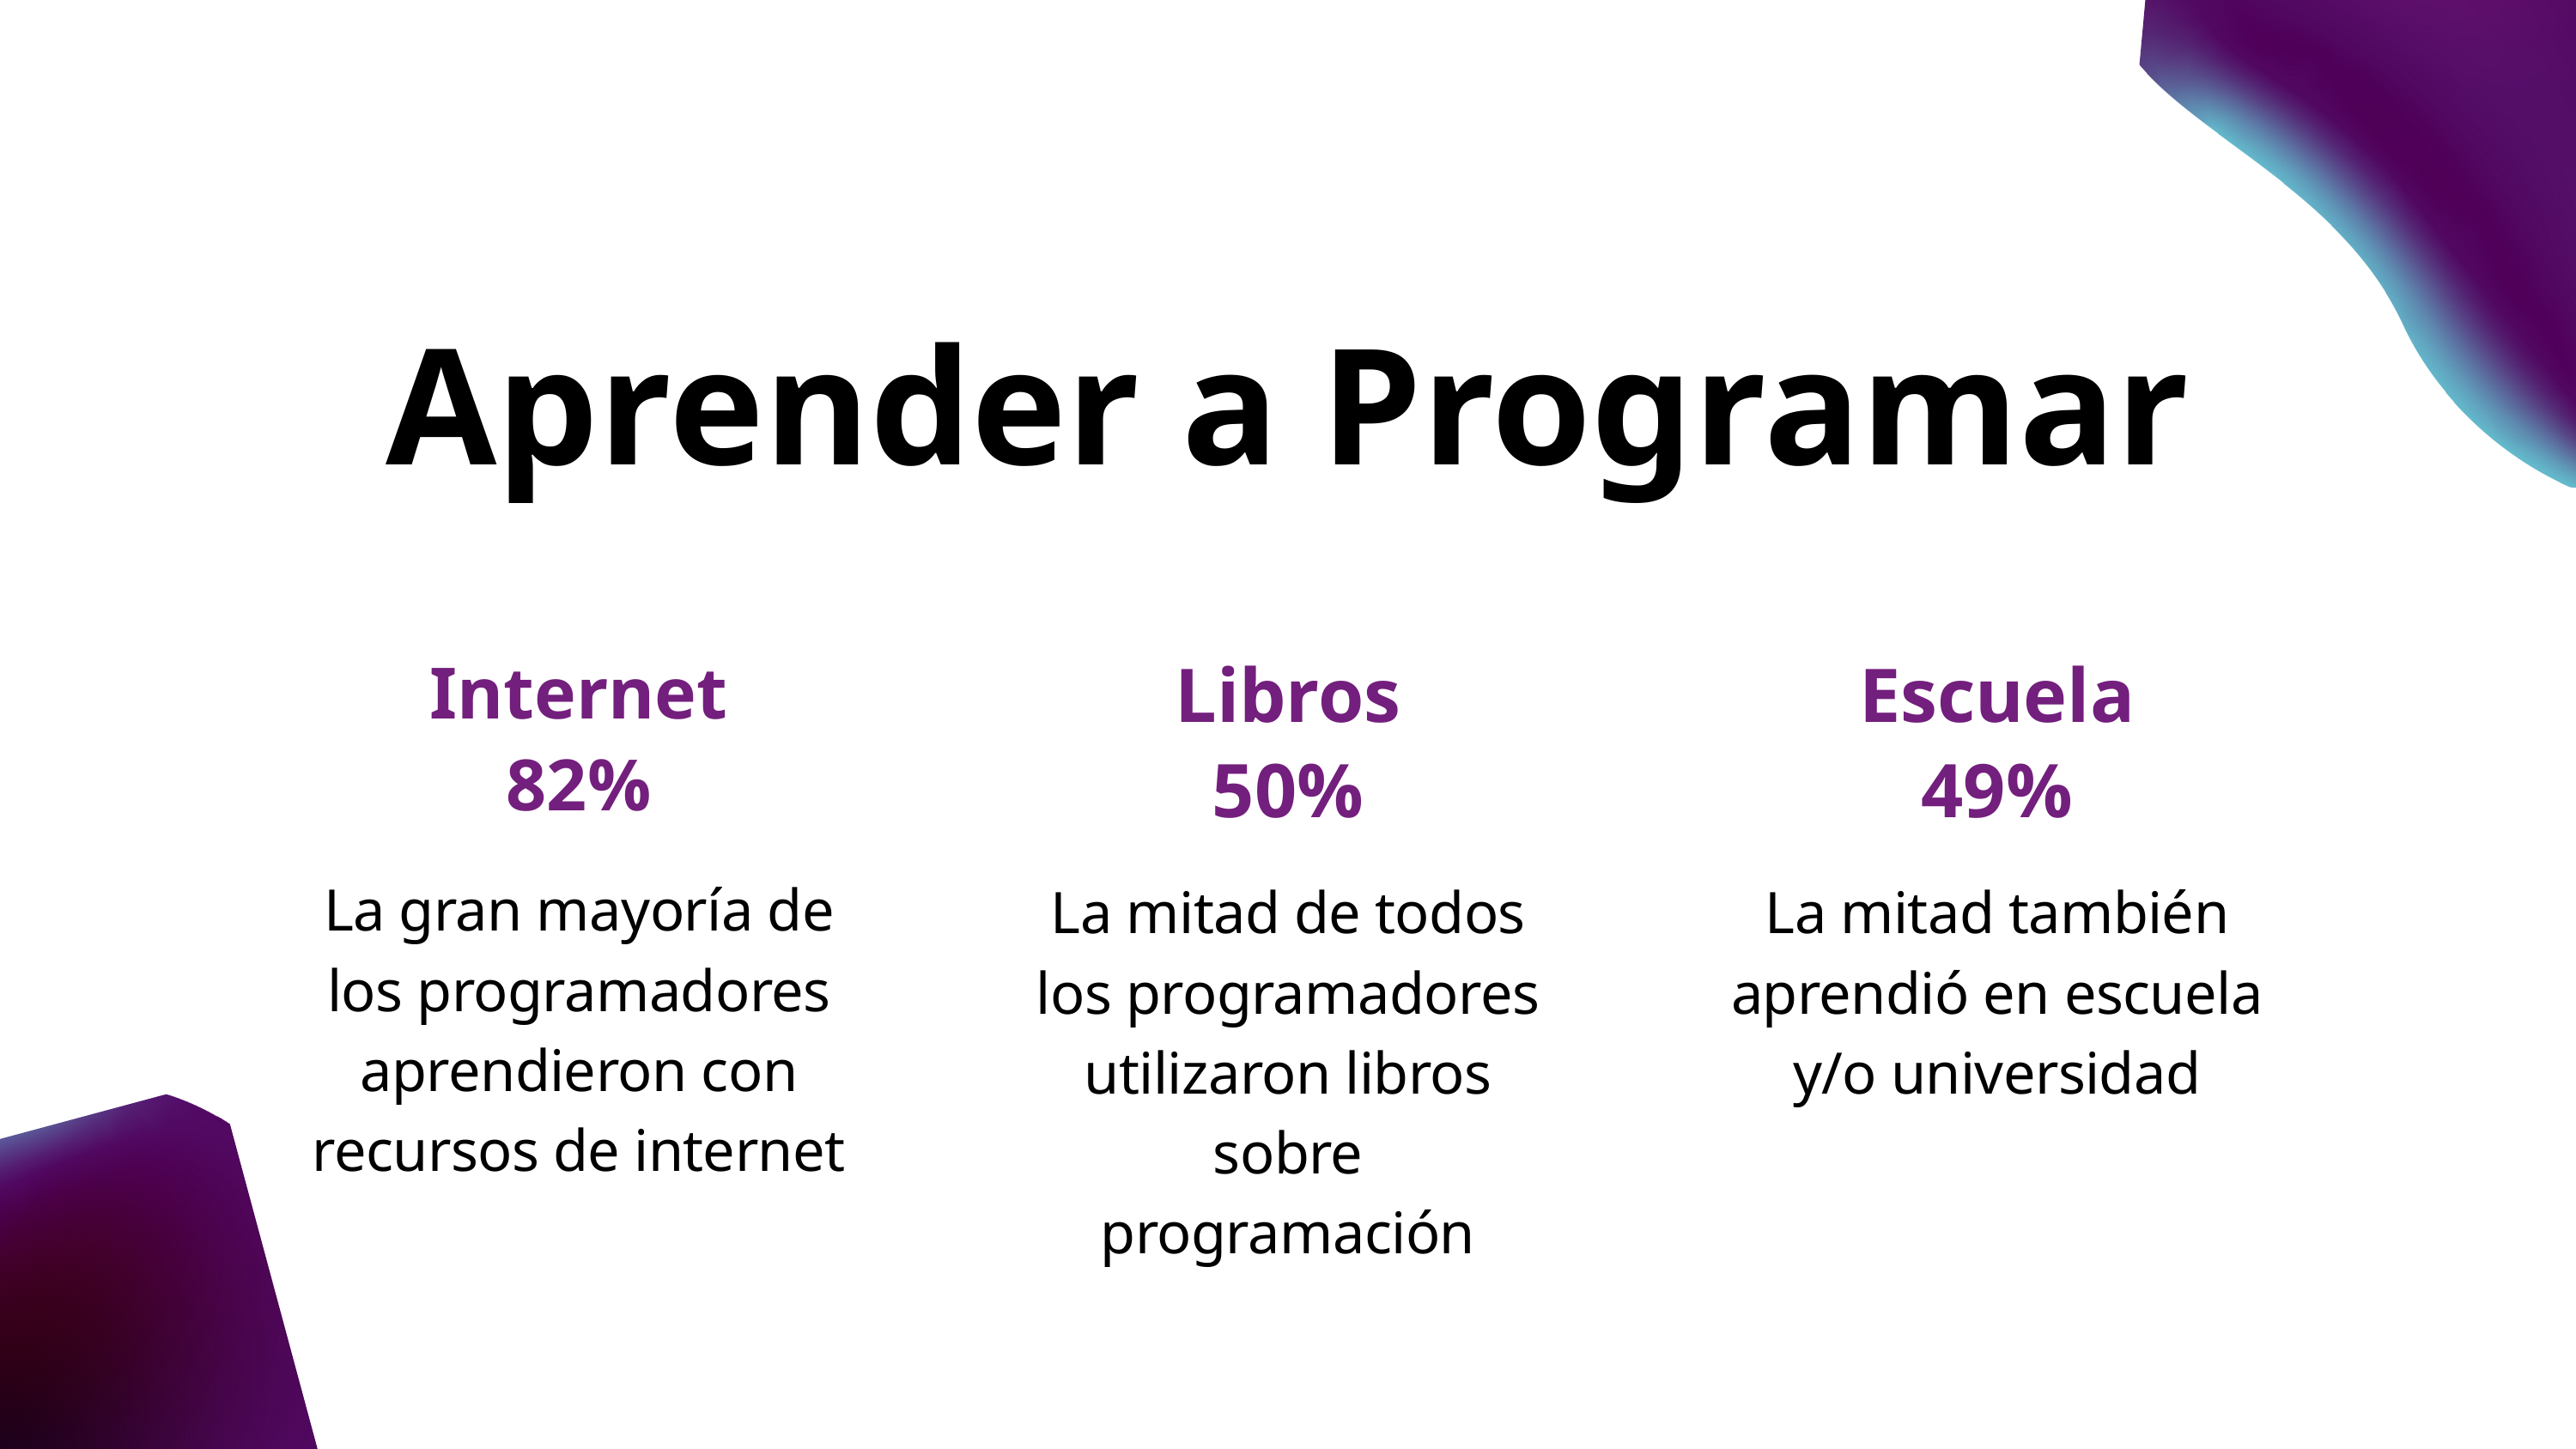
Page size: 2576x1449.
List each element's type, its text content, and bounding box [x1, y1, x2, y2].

text_box Aprender a Programar [379, 307, 2197, 498]
text_box [2105, 0, 2576, 488]
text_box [1018, 643, 1558, 1183]
text_box [0, 1080, 318, 1449]
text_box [309, 643, 848, 1169]
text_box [1728, 643, 2267, 1093]
